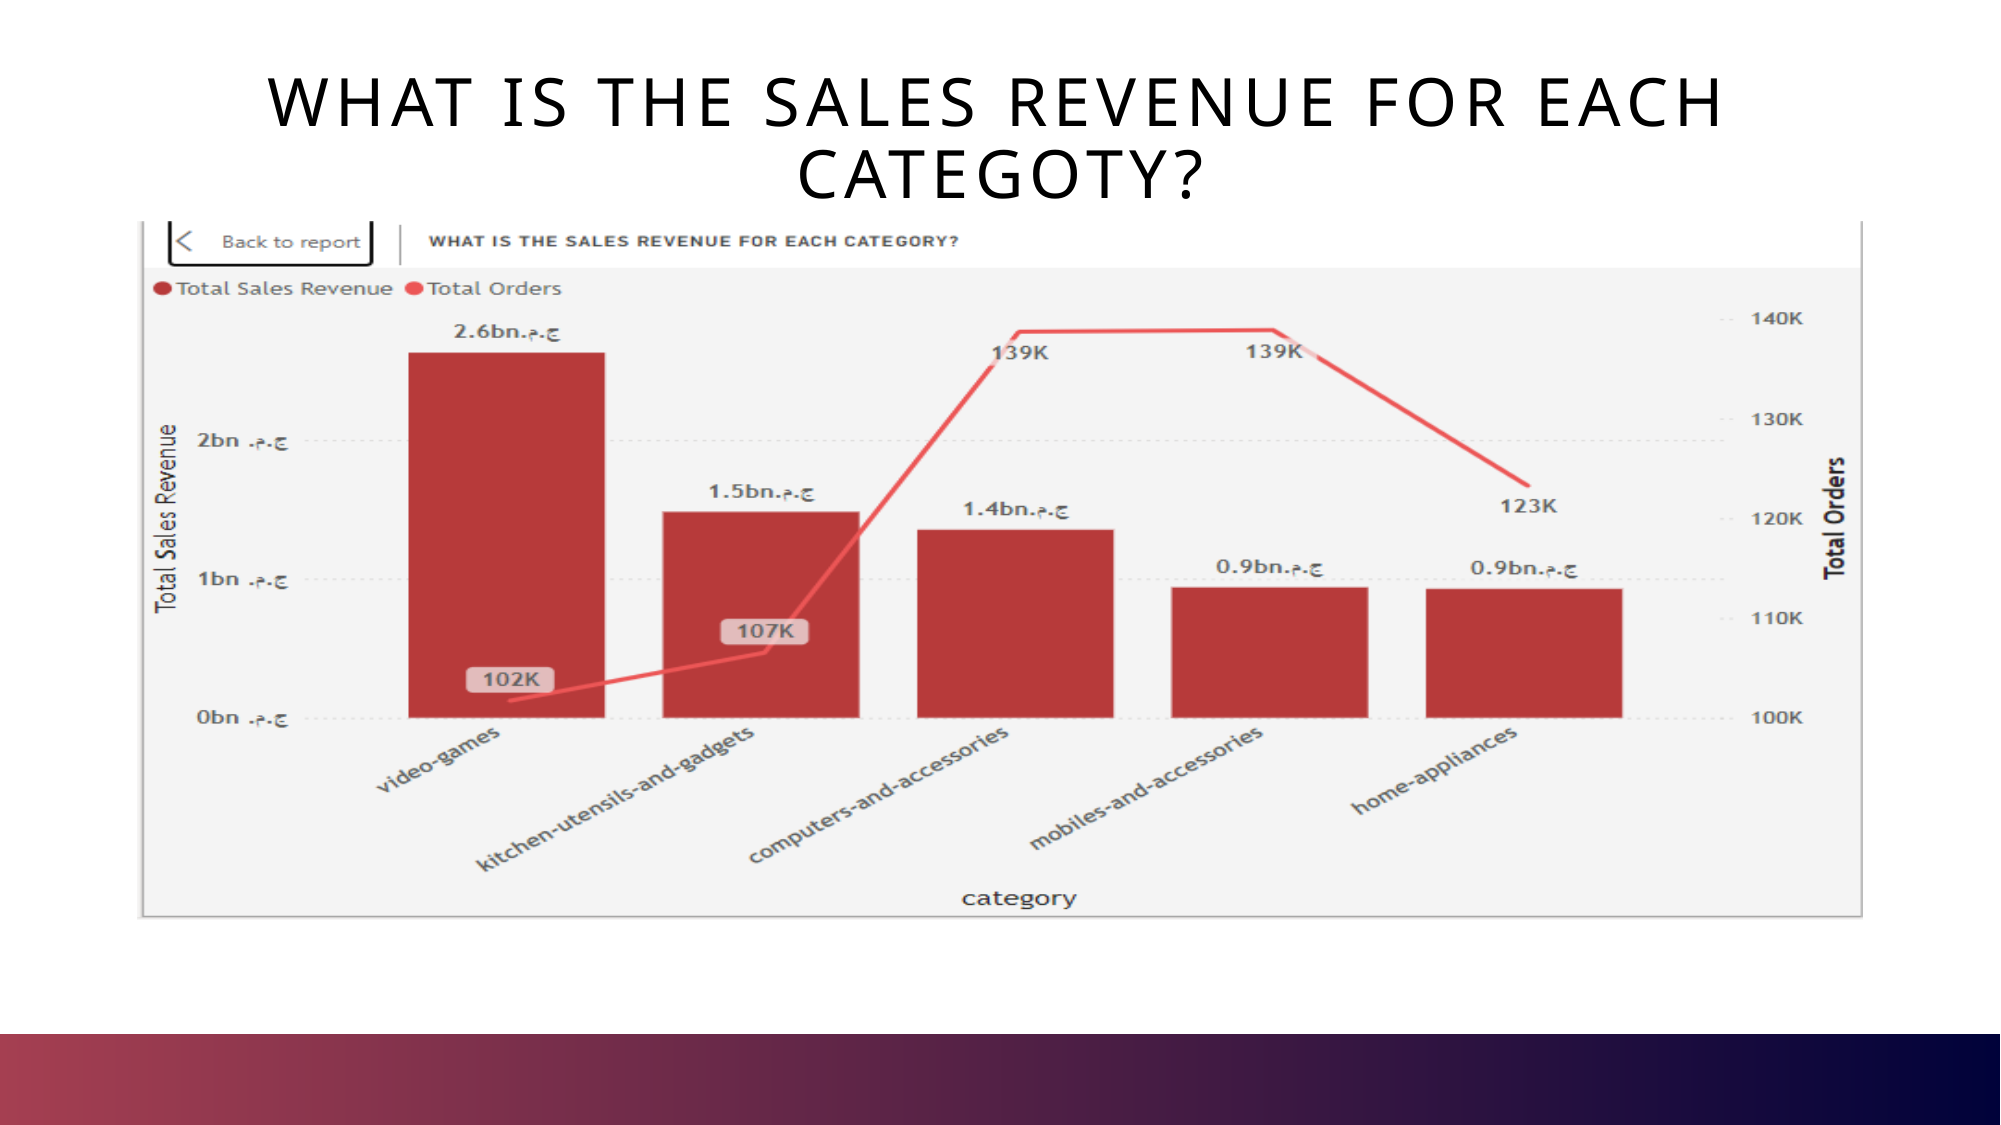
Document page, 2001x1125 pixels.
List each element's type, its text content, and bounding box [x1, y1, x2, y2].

text_box [0, 1033, 2000, 1125]
title What is The sales revenue for each categoty? [137, 60, 1863, 220]
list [136, 220, 1863, 920]
